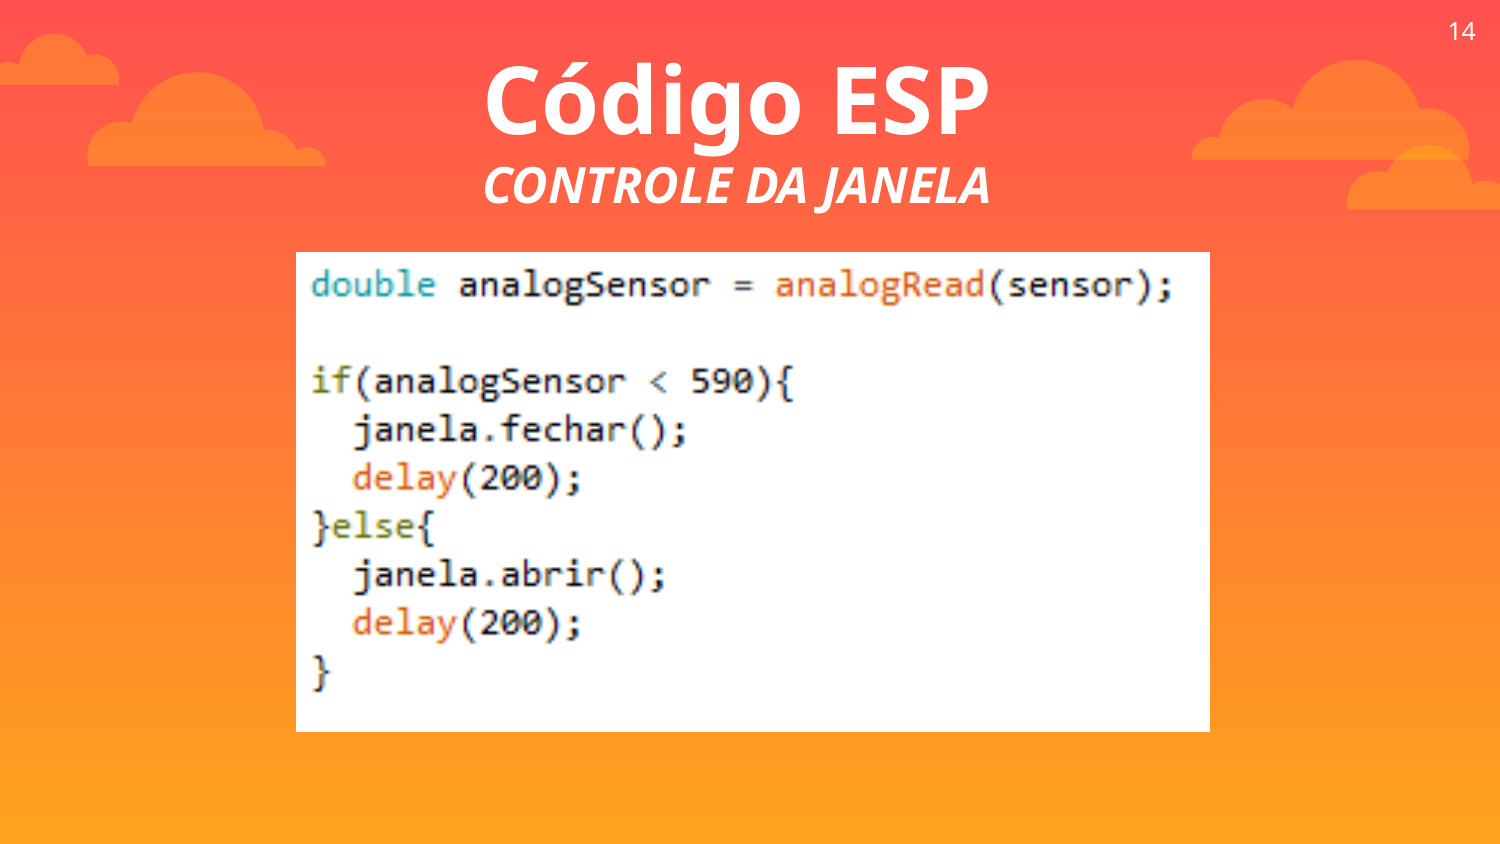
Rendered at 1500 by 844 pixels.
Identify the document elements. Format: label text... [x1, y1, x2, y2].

slide_number ‹#› [1400, 0, 1491, 65]
title Código ESP CONTROLE DA JANELA [196, 98, 1279, 216]
picture [296, 252, 1211, 733]
